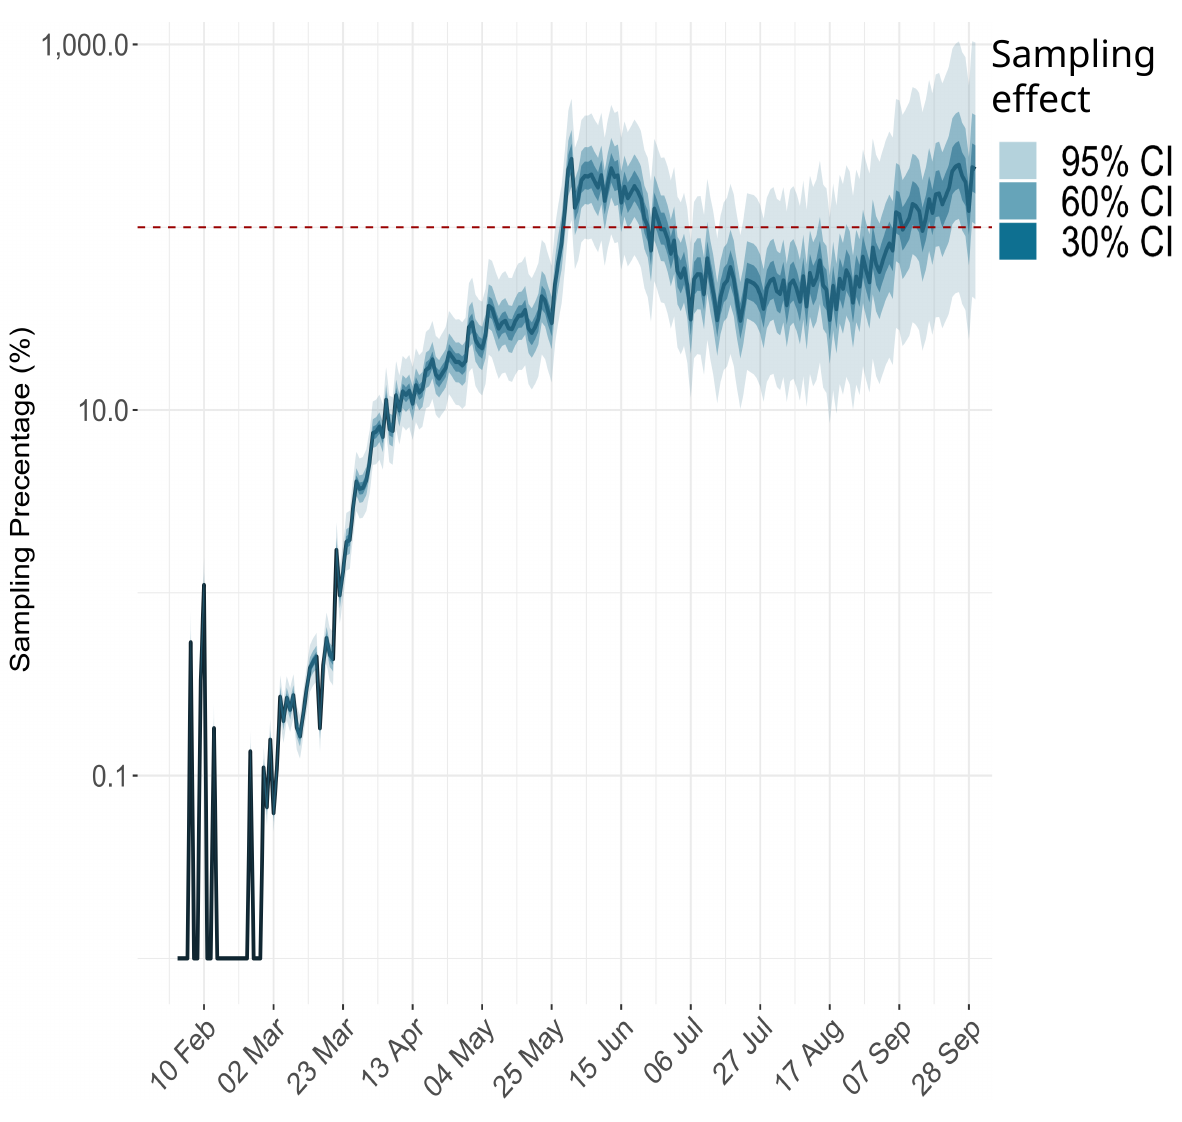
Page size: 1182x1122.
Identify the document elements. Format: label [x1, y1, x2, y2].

picture [0, 22, 993, 1100]
text_box [976, 22, 1181, 276]
